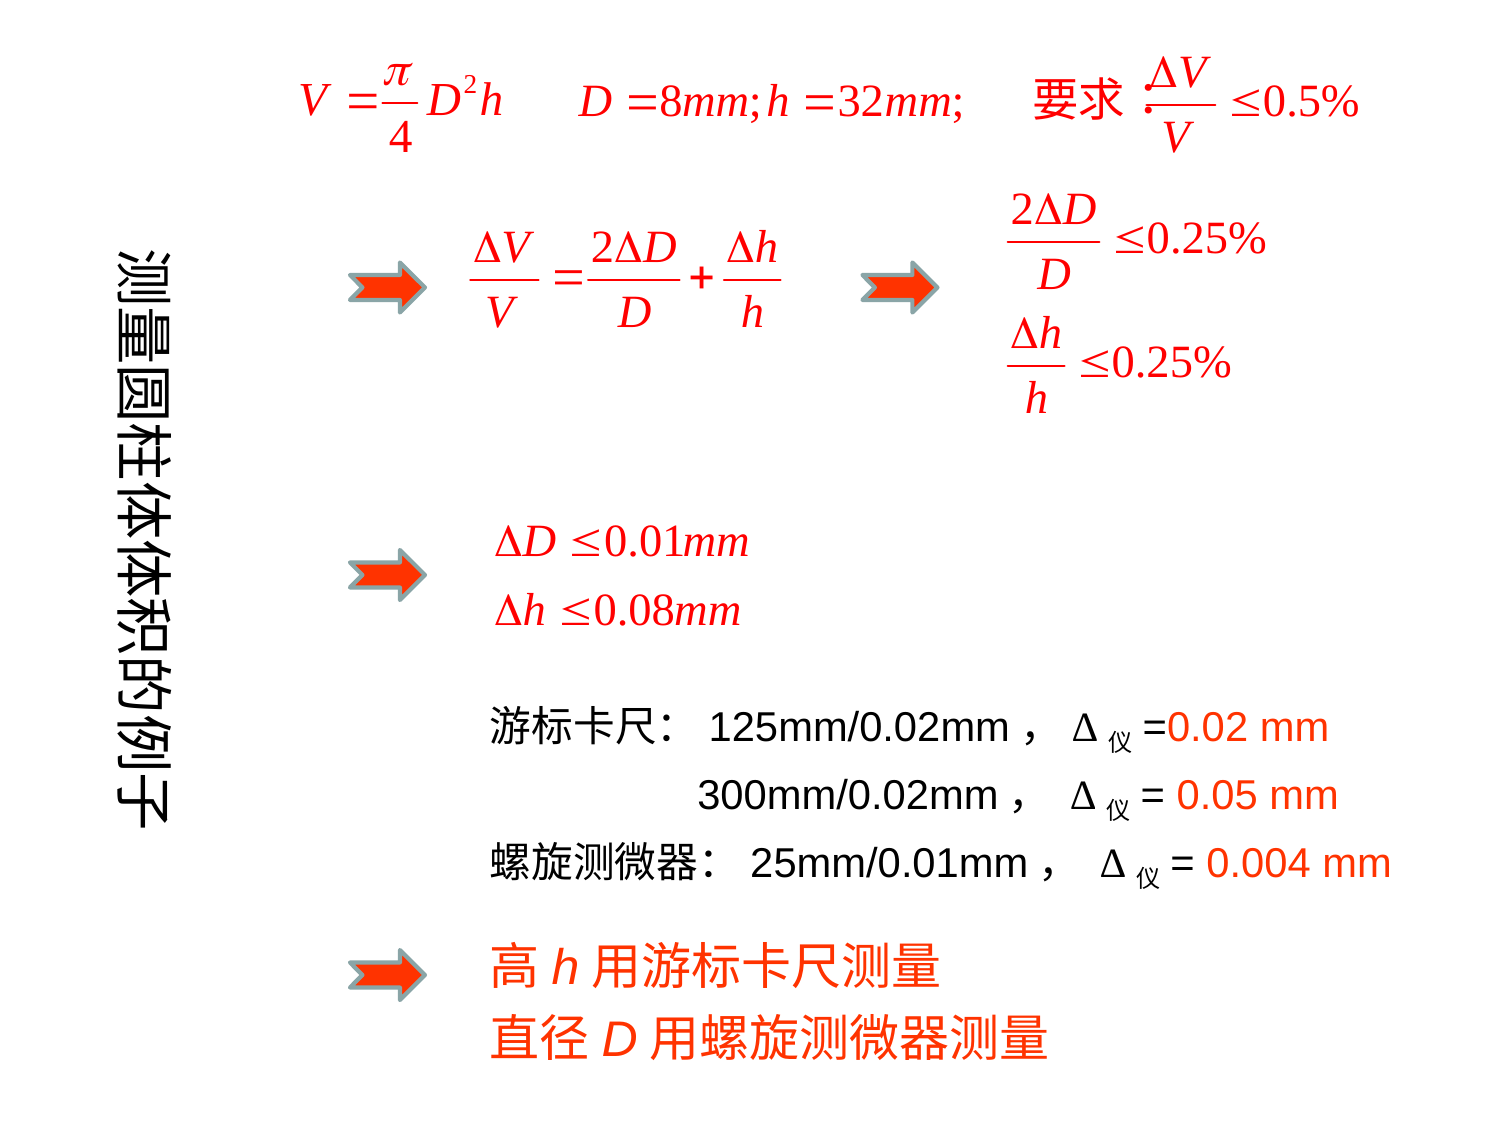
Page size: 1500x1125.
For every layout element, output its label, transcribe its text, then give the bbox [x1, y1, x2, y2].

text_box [462, 217, 793, 338]
text_box 高h用游标卡尺测量 直径D用螺旋测微器测量 [474, 915, 1100, 1074]
text_box [860, 260, 940, 315]
text_box [348, 548, 428, 602]
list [295, 39, 513, 163]
text_box 测量圆柱体体积的例子 [87, 233, 189, 838]
text_box [348, 948, 428, 1002]
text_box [999, 177, 1276, 426]
text_box 游标卡尺：125mm/0.02mm，Δ仪=0.02 mm 300mm/0.02mm， Δ仪= 0.05 mm 螺旋测微器：25mm/0.01mm， Δ仪= 0.004 mm [474, 680, 1475, 900]
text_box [569, 42, 1369, 163]
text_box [486, 513, 759, 638]
text_box [348, 260, 428, 315]
